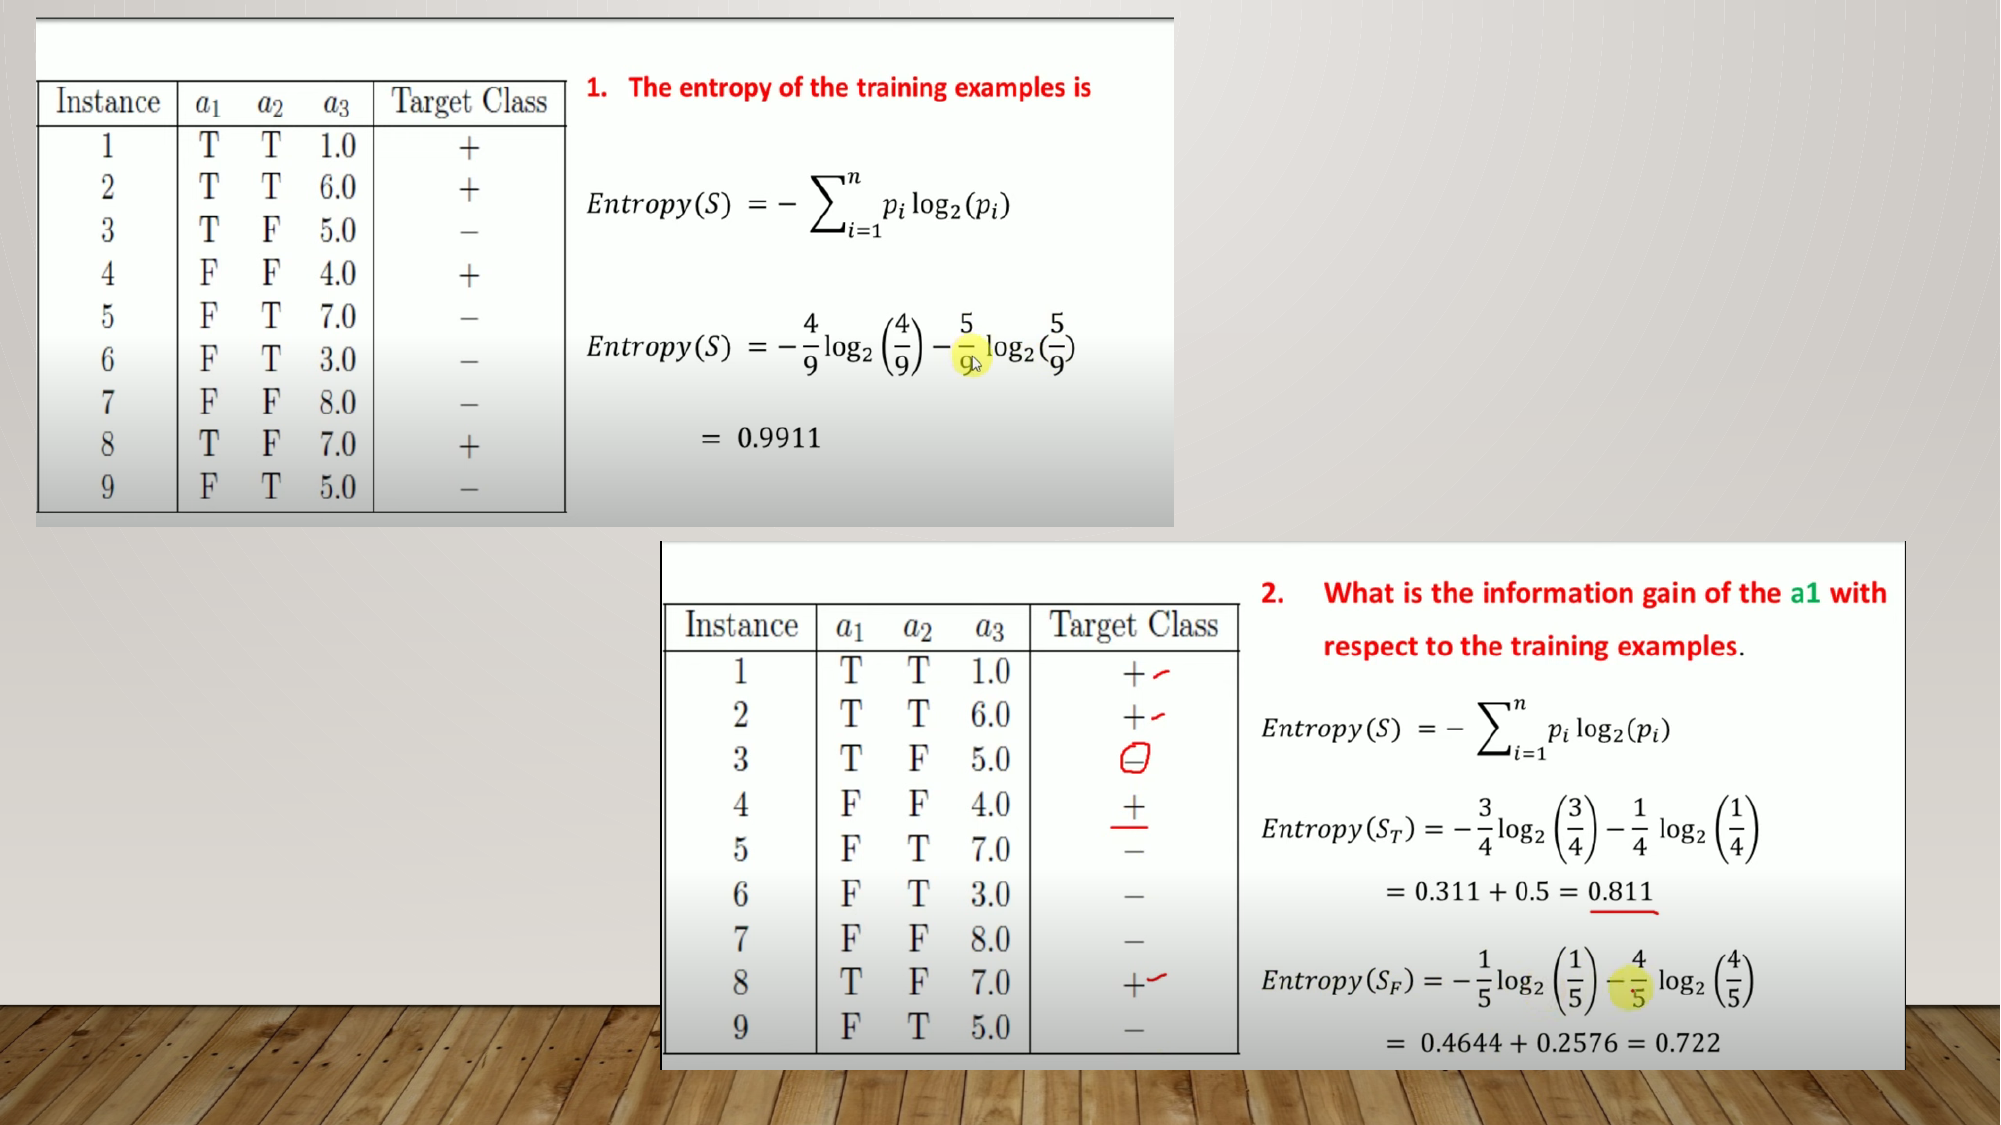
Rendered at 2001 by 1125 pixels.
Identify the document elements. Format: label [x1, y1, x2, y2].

picture [0, 541, 2000, 1125]
picture [36, 17, 1174, 528]
